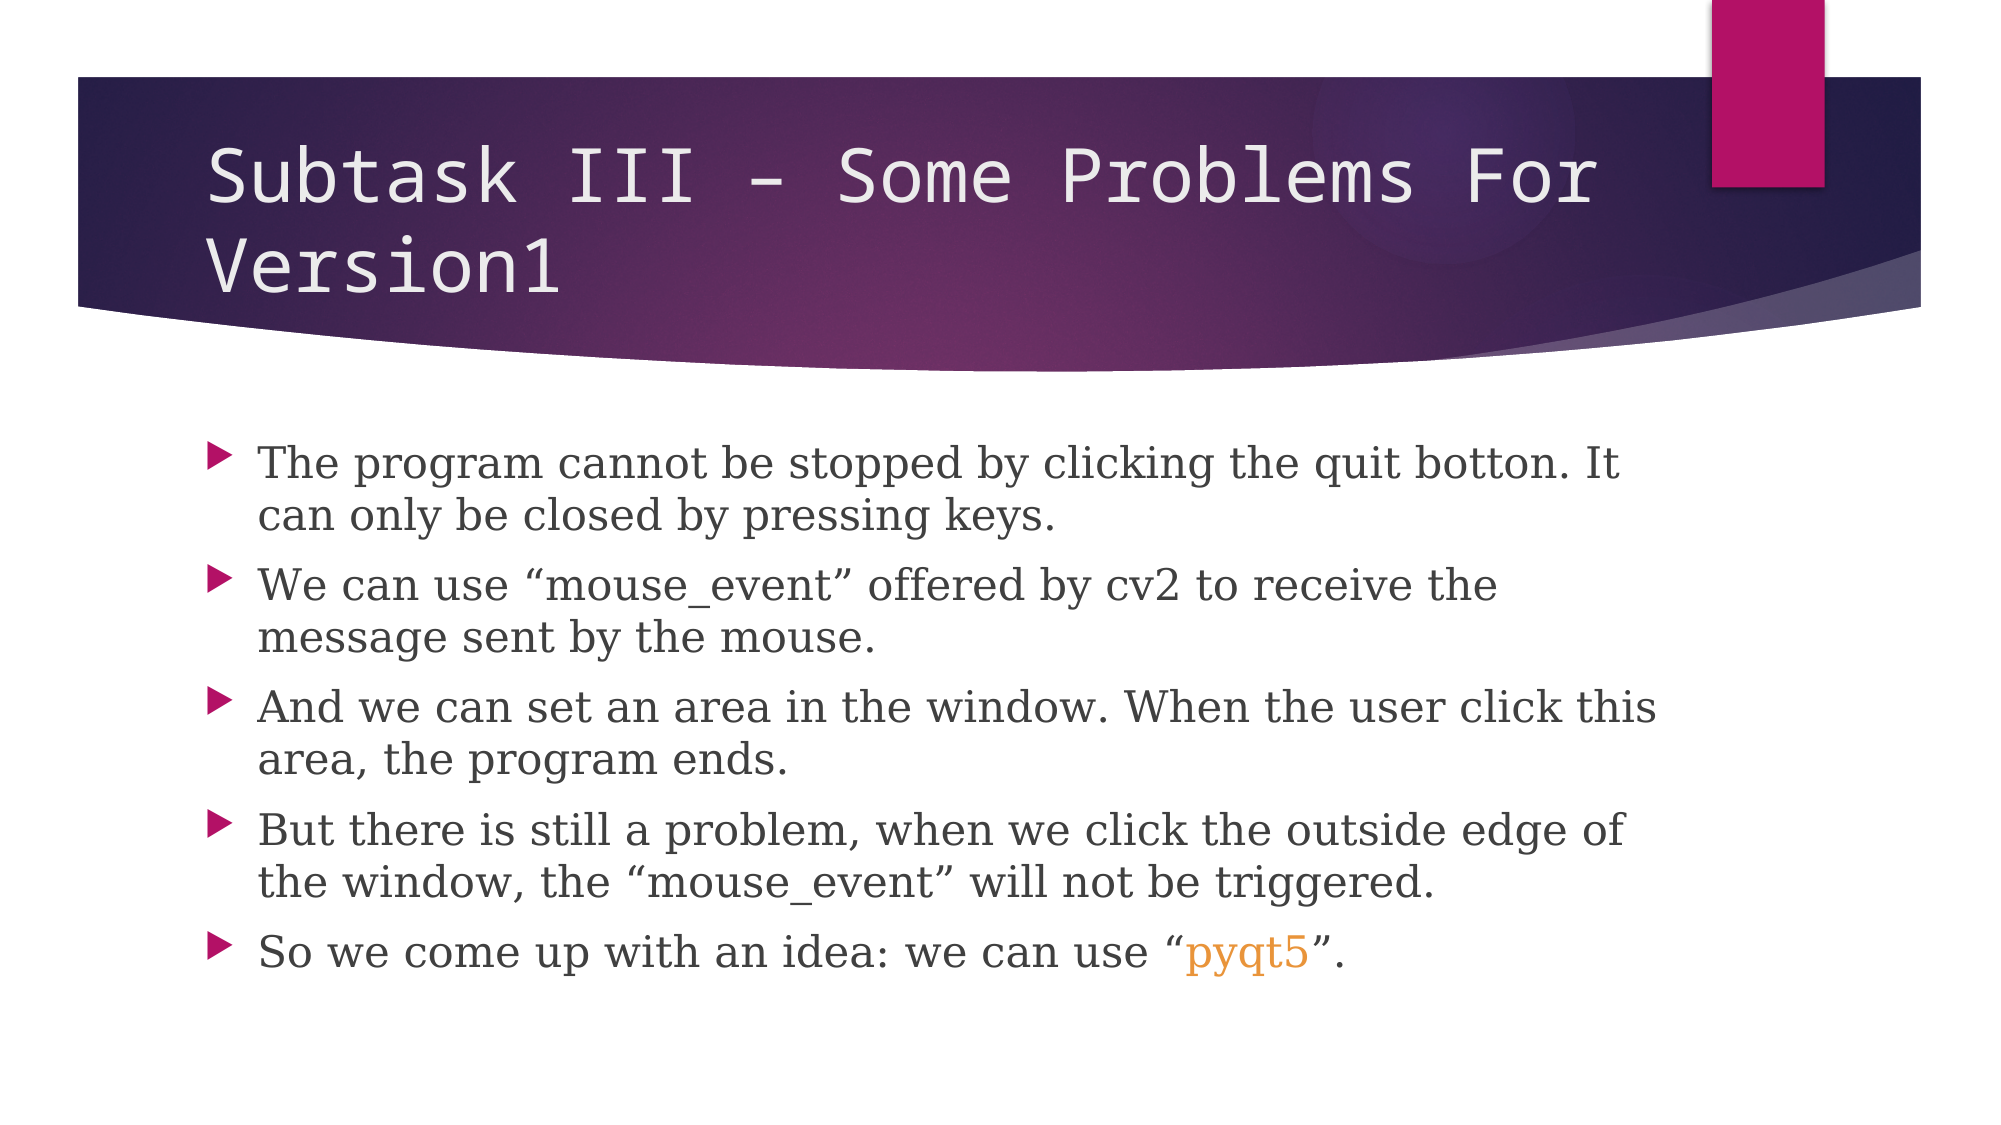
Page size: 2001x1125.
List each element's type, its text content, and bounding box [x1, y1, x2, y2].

title Subtask III – Some Problems For Version1 [189, 159, 1877, 276]
list The program cannot be stopped by clicking the quit botton. It can only be closed by pressing keys. We can use “mouse_event” offered by cv2 to receive the message sent by the mouse. And we can set an area in the window. When the user click this area, the program ends. But there is still a problem, when we click the outside edge of the window, the “mouse_event” will not be triggered. So we come up with an idea: we can use “pyqt5”. [189, 427, 1697, 988]
